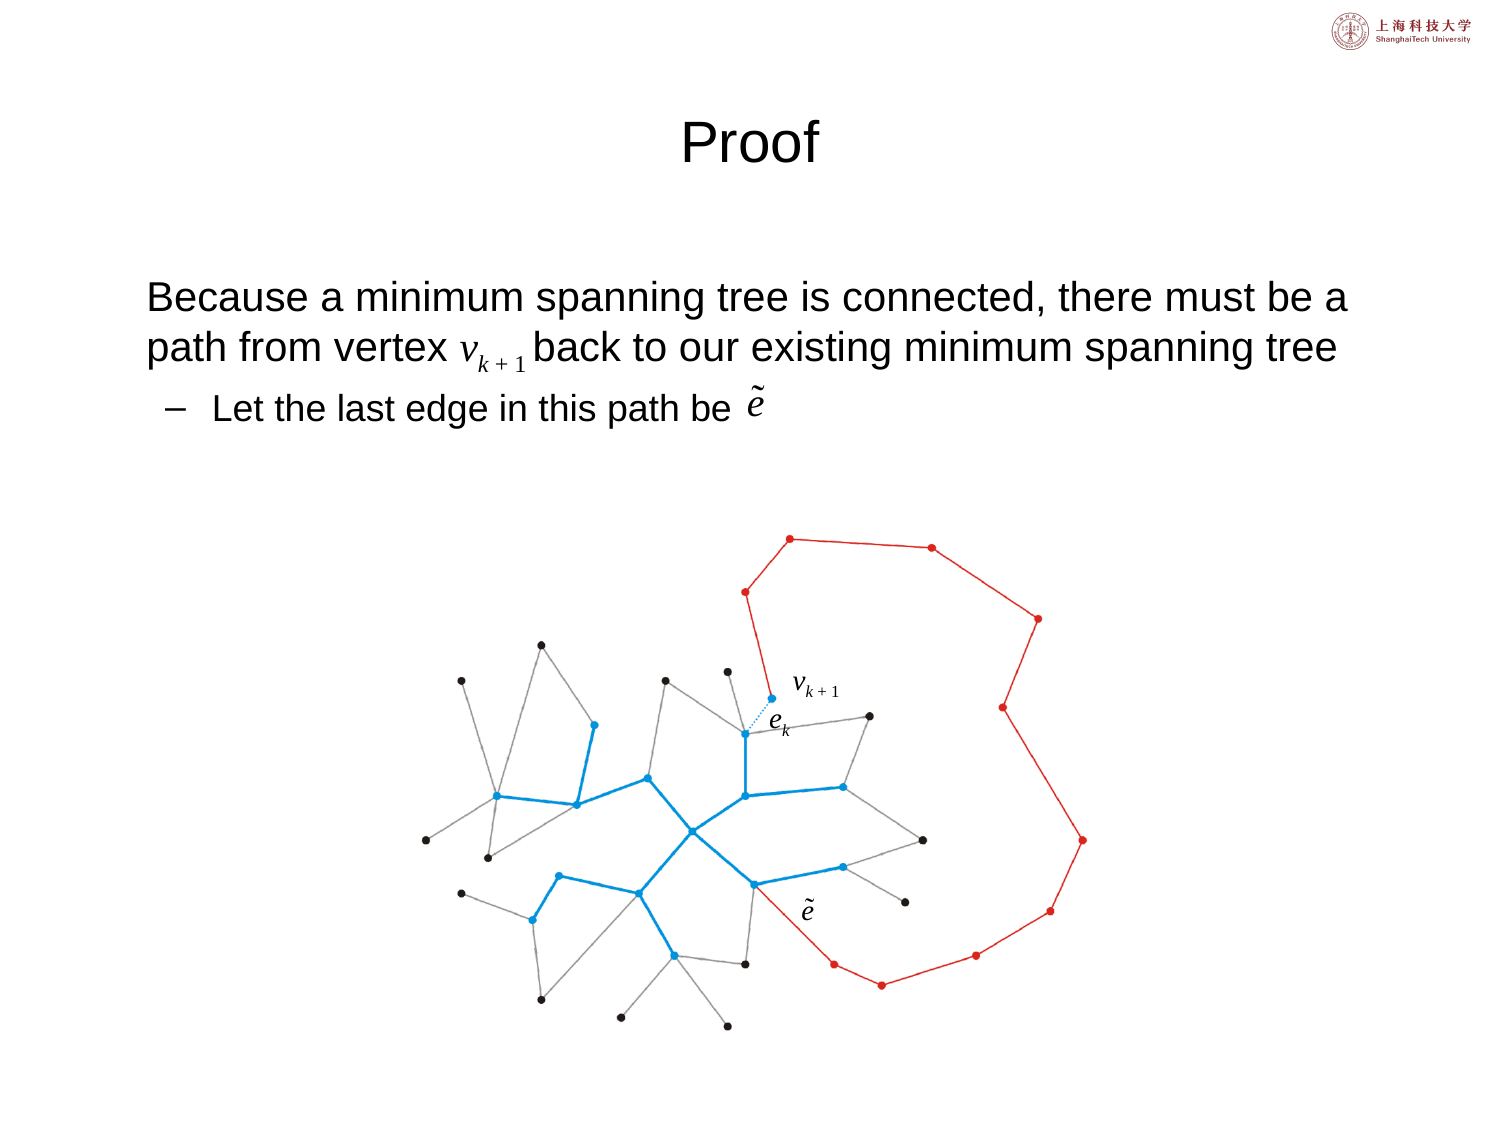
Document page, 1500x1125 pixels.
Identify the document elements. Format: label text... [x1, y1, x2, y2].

list Because a minimum spanning tree is connected, there must be a path from vertex vk + 1 back to our existing minimum spanning tree Let the last edge in this path be [74, 262, 1426, 1006]
picture [1327, 0, 1478, 109]
title Proof [74, 44, 1426, 233]
picture [399, 520, 1100, 1036]
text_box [796, 894, 822, 929]
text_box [740, 379, 774, 428]
